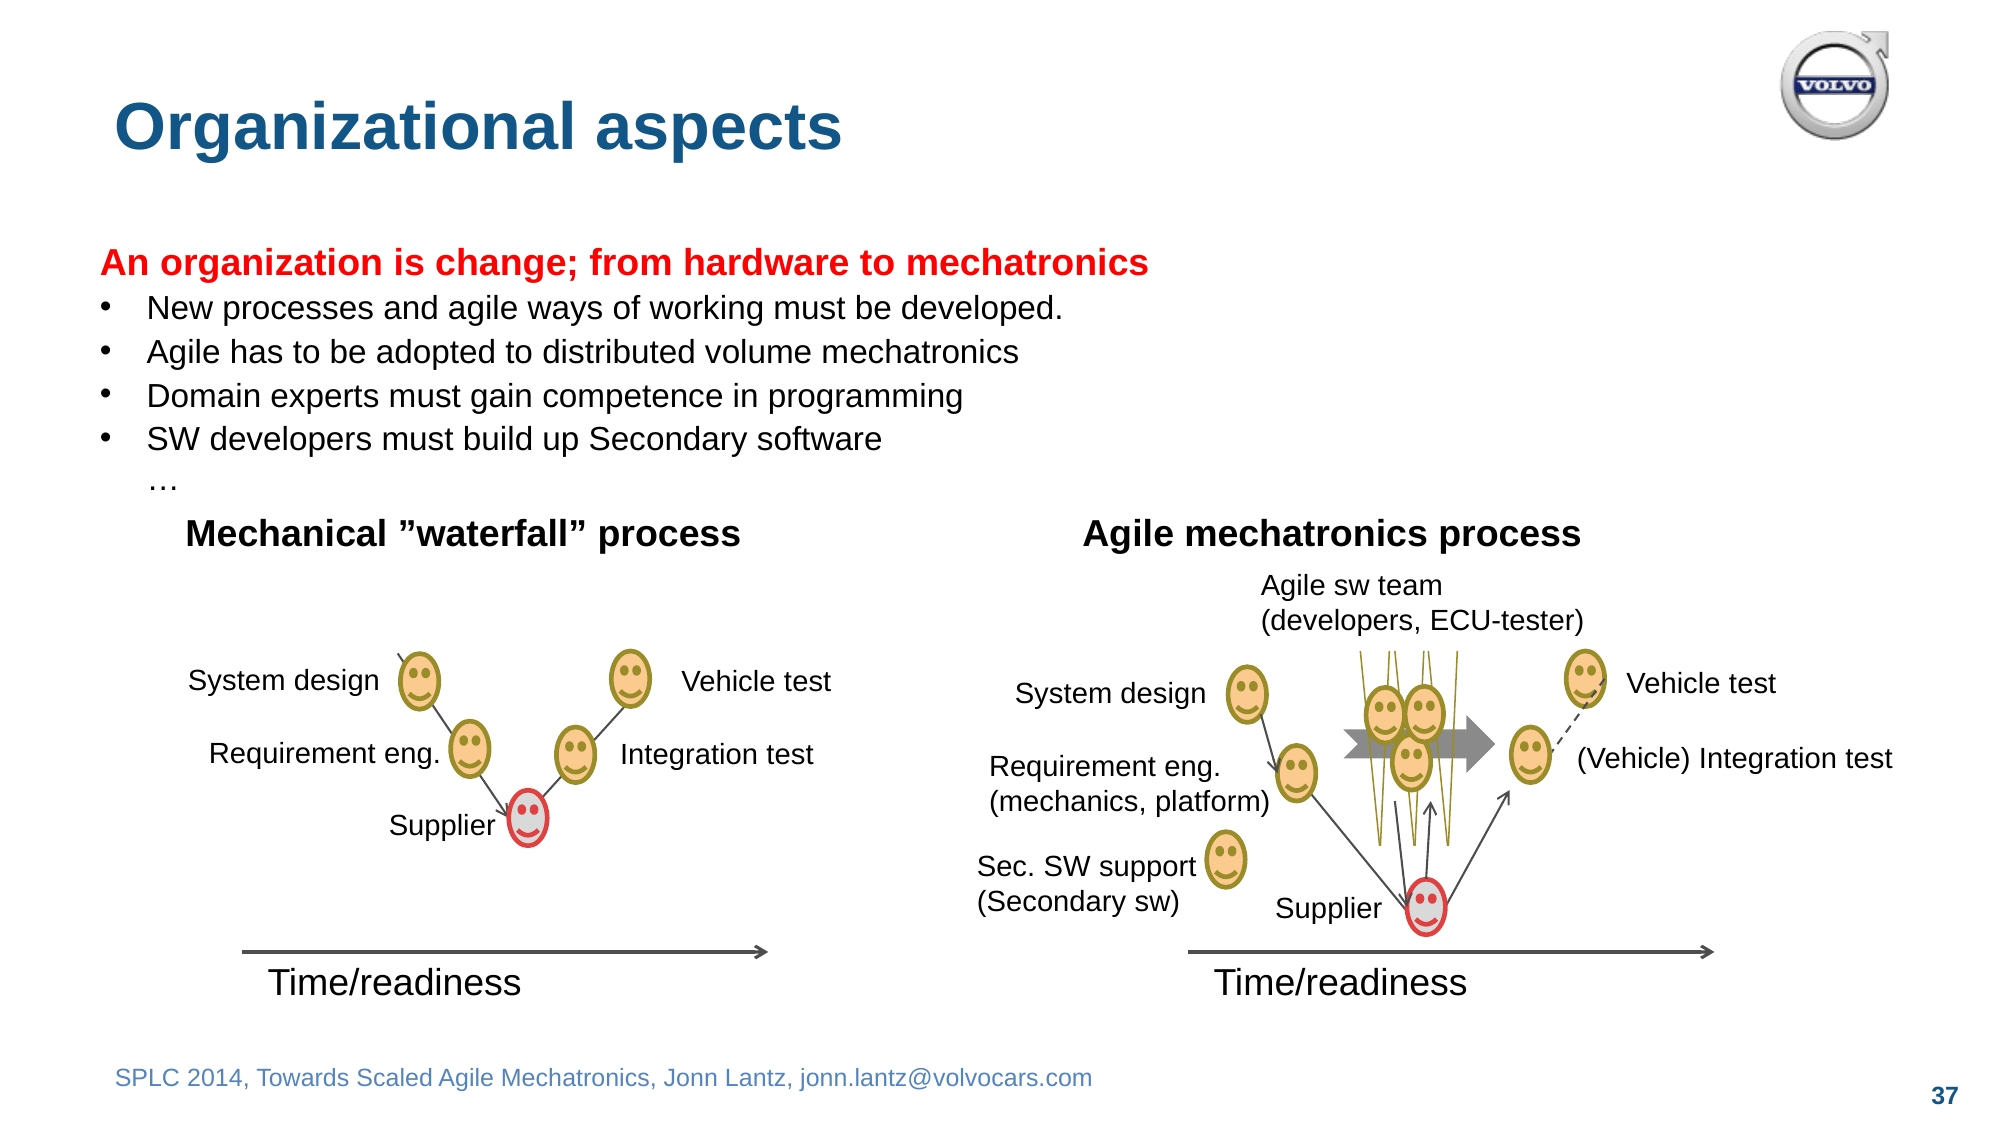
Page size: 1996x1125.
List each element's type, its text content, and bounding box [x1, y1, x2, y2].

text_box Mechanical ”waterfall” process [170, 501, 856, 562]
text_box Integration test [623, 727, 850, 778]
text_box [519, 788, 536, 798]
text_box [397, 653, 515, 799]
picture [1777, 30, 1892, 74]
text_box Organizational aspects [99, 74, 1927, 238]
text_box Supplier [373, 798, 667, 849]
text_box Vehicle test [666, 655, 912, 705]
text_box Requirement eng. [194, 726, 392, 777]
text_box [541, 698, 618, 799]
text_box System design [173, 653, 395, 704]
text_box An organization is change; from hardware to mechatronics New processes and agile ways of working must be developed. Agile has to be adopted to distributed volume mechatronics Domain experts must gain competence in programming SW developers must build up Secondary software … [99, 237, 1600, 374]
text_box Time/readiness [252, 961, 537, 1011]
text_box [609, 648, 652, 709]
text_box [961, 501, 1967, 1012]
